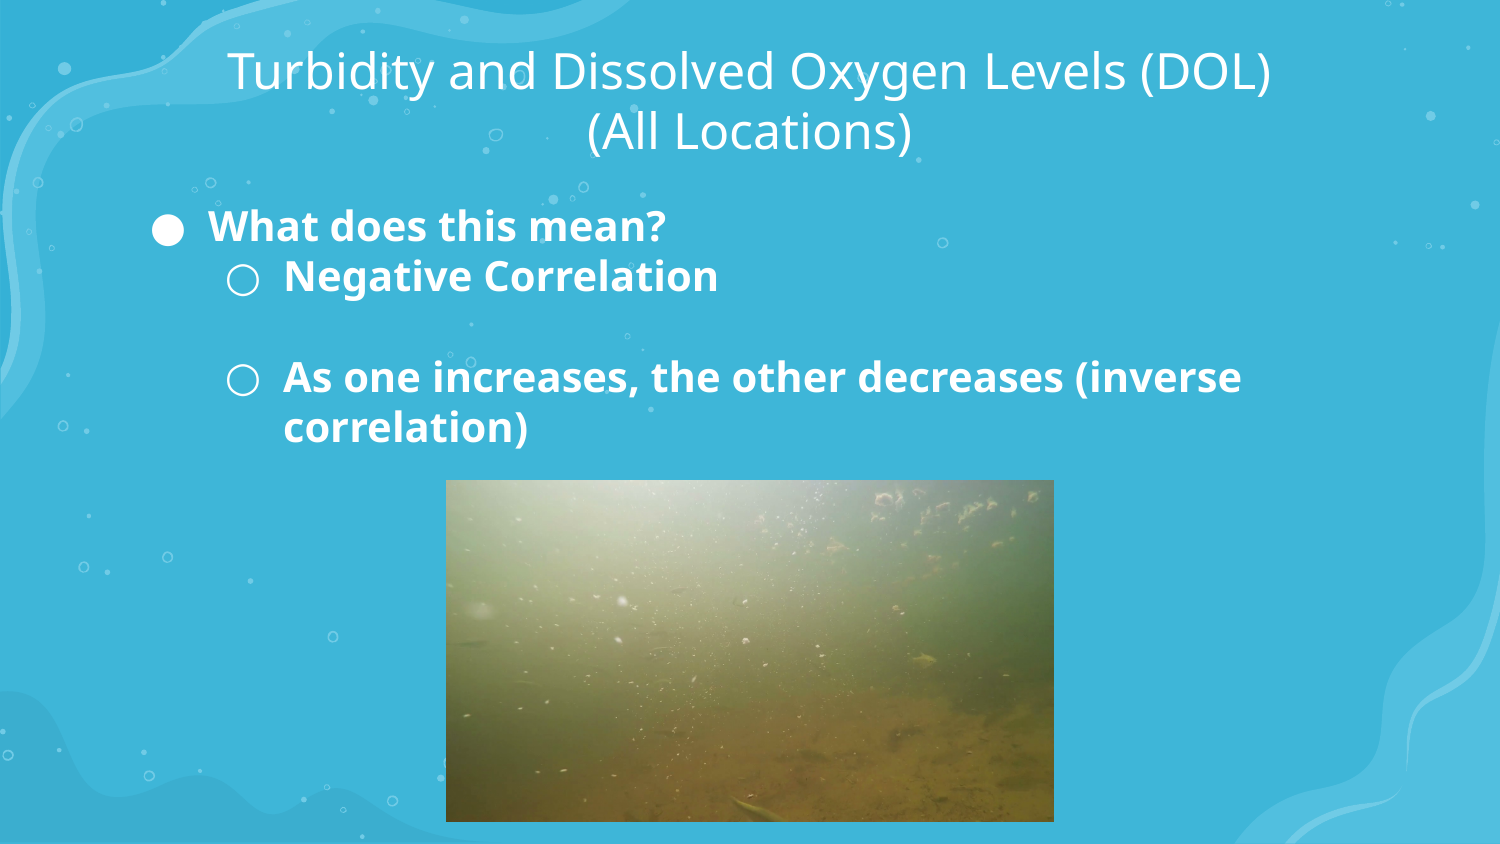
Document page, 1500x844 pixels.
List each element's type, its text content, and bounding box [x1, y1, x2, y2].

picture [446, 480, 1054, 822]
title Turbidity and Dissolved Oxygen Levels (DOL) (All Locations) [118, 54, 1382, 146]
list What does this mean? Negative Correlation As one increases, the other decreases (inverse correlation) [118, 185, 1382, 706]
